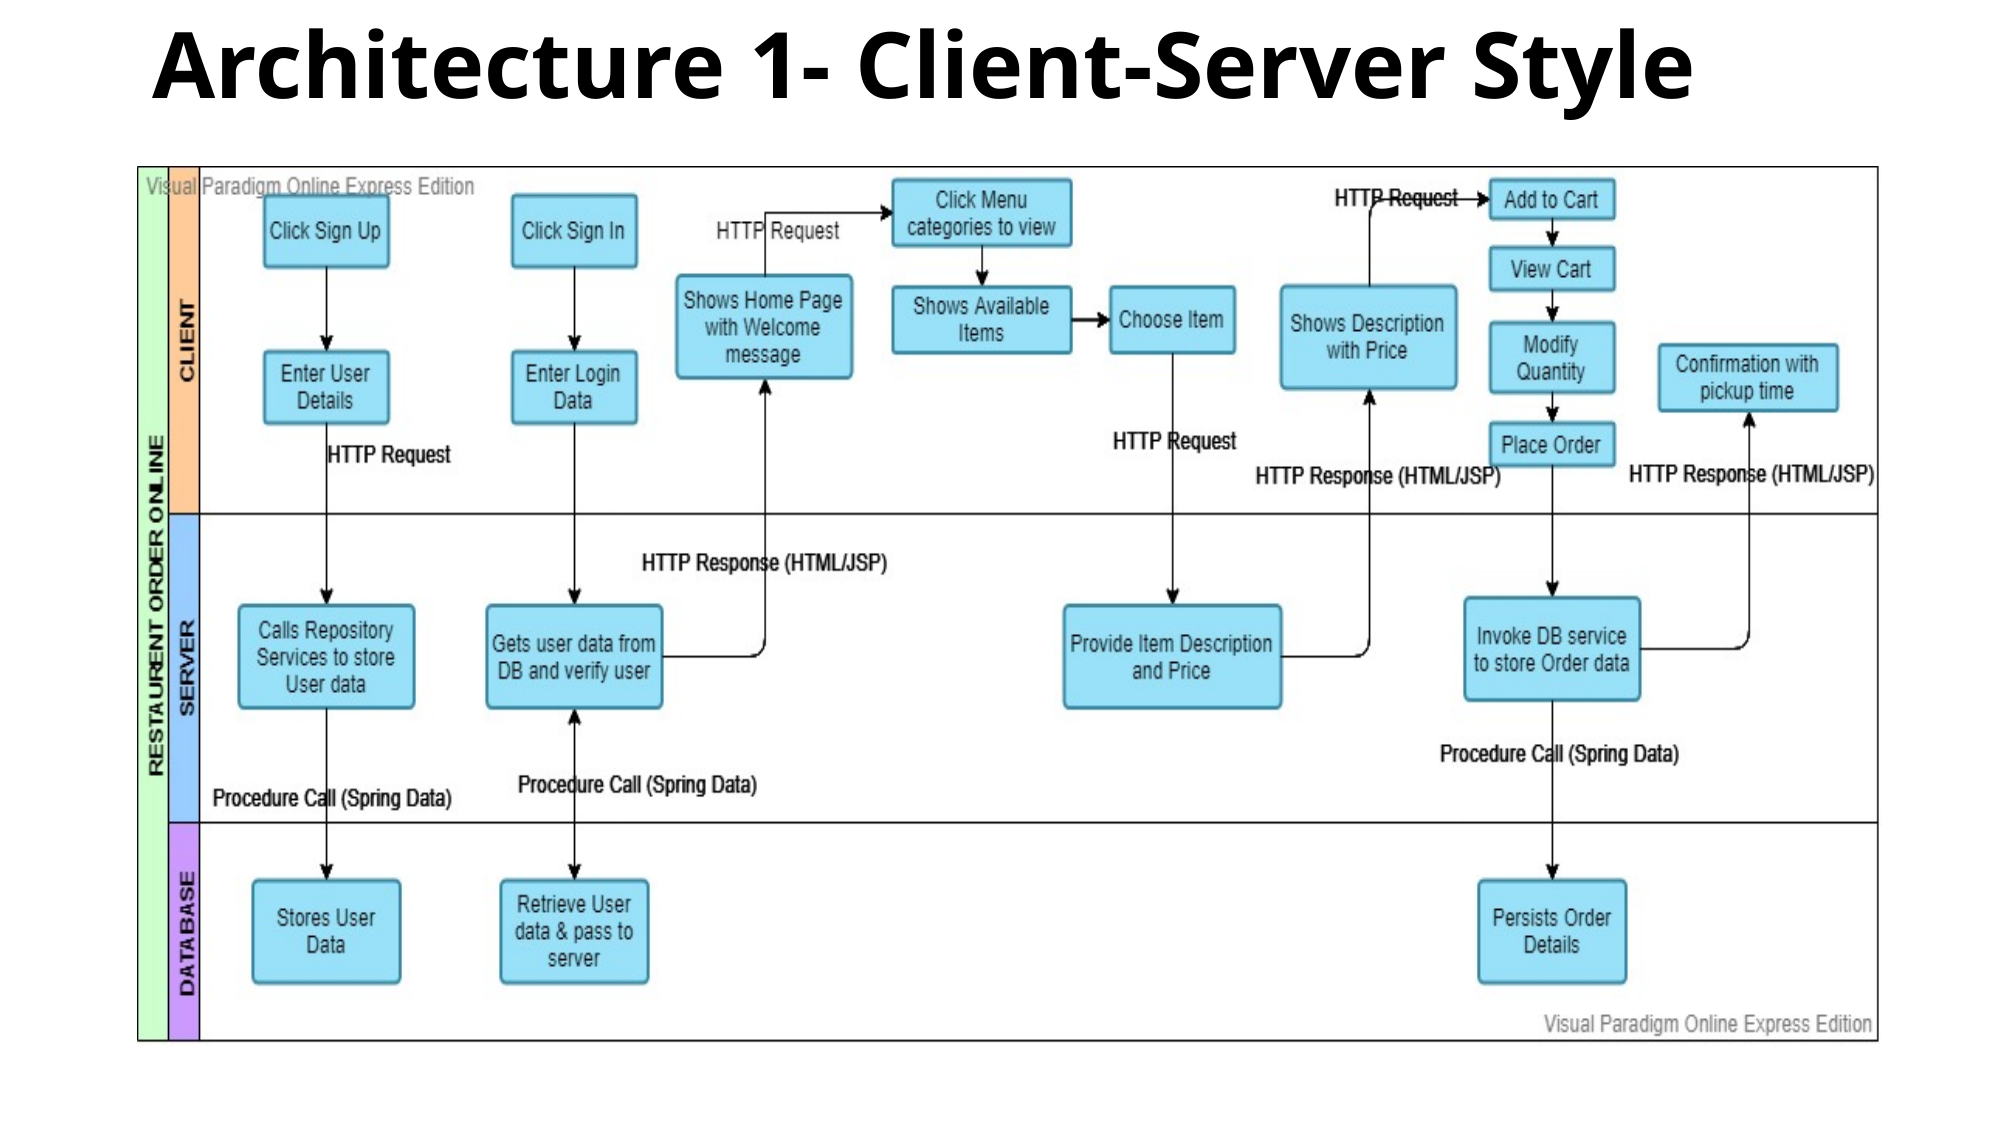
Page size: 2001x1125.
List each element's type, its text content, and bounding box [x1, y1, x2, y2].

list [137, 166, 1883, 1046]
title Architecture 1- Client-Server Style [137, 0, 1863, 137]
